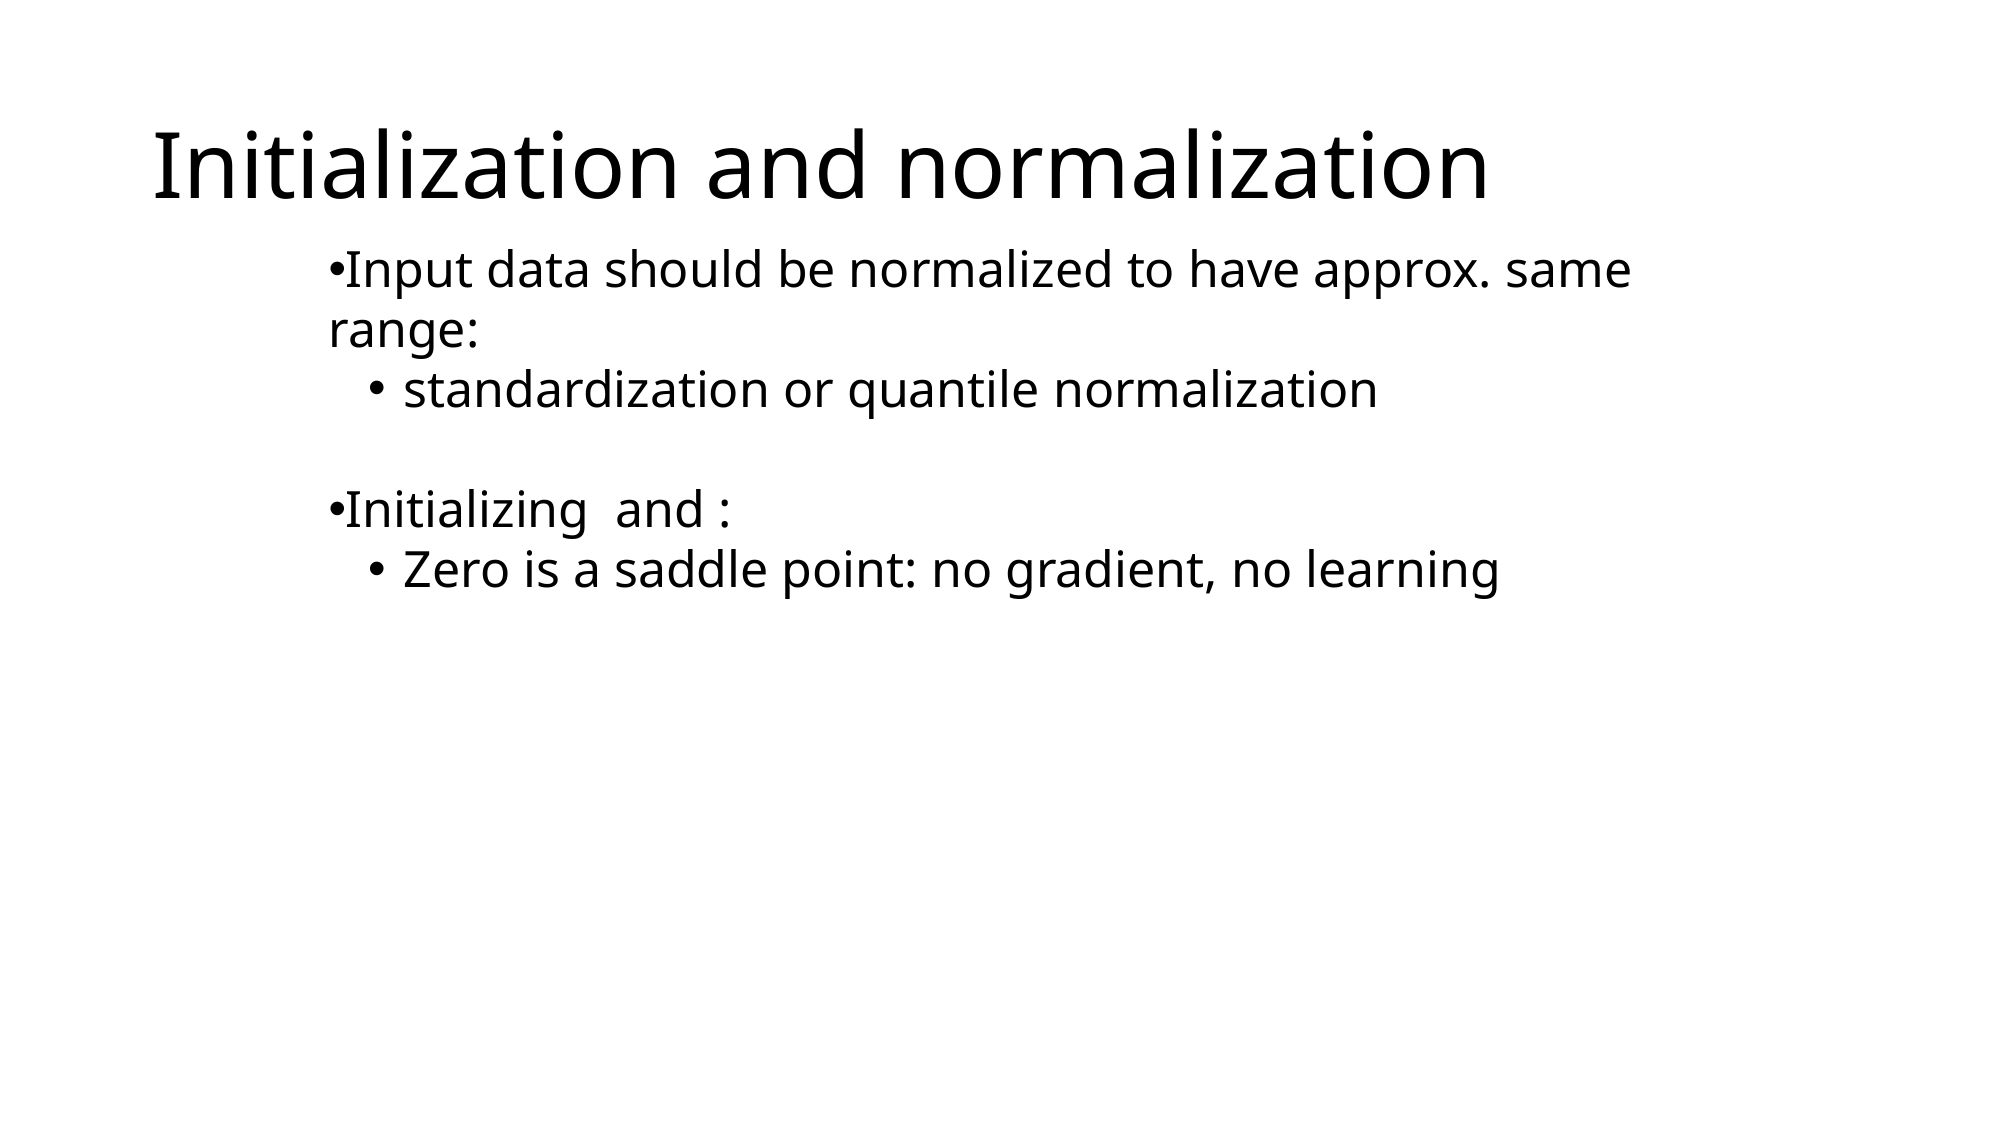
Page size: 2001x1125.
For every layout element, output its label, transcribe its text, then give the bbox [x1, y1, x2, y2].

title Initialization and normalization [137, 59, 1863, 278]
